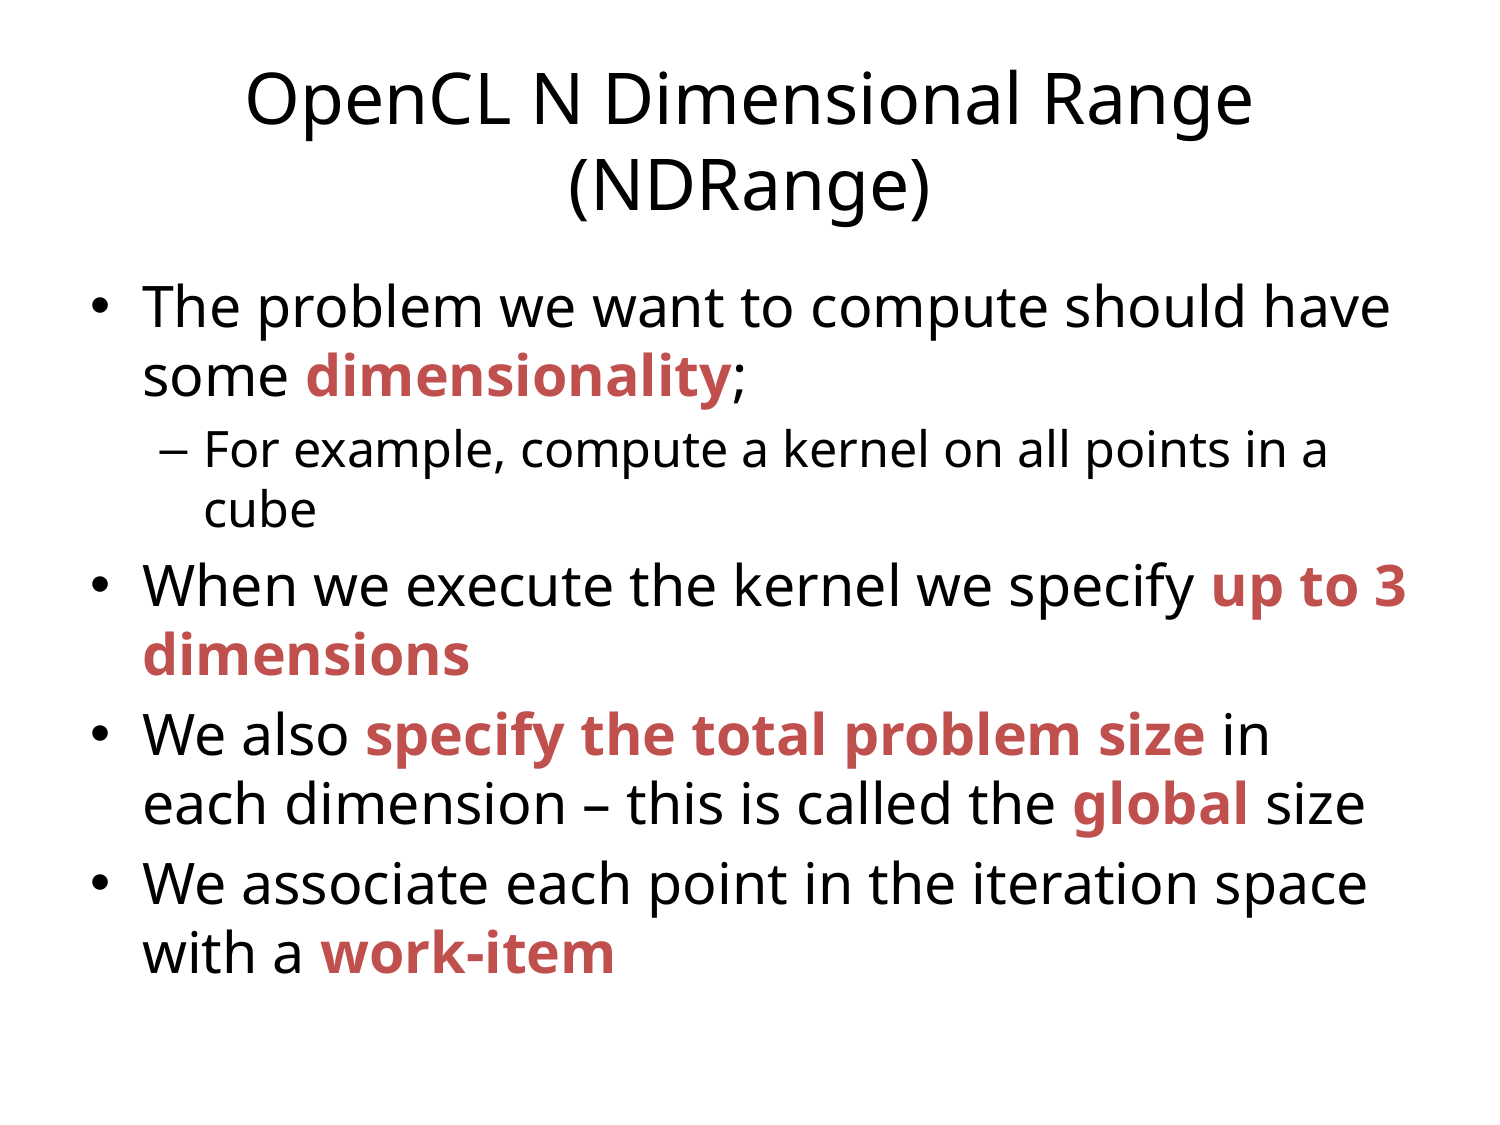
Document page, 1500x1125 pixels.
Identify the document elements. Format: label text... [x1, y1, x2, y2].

list The problem we want to compute should have some dimensionality; For example, compute a kernel on all points in a cube When we execute the kernel we specify up to 3 dimensions We also specify the total problem size in each dimension – this is called the global size We associate each point in the iteration space with a work-item [75, 262, 1425, 1005]
title OpenCL N Dimensional Range (NDRange) [75, 45, 1425, 233]
